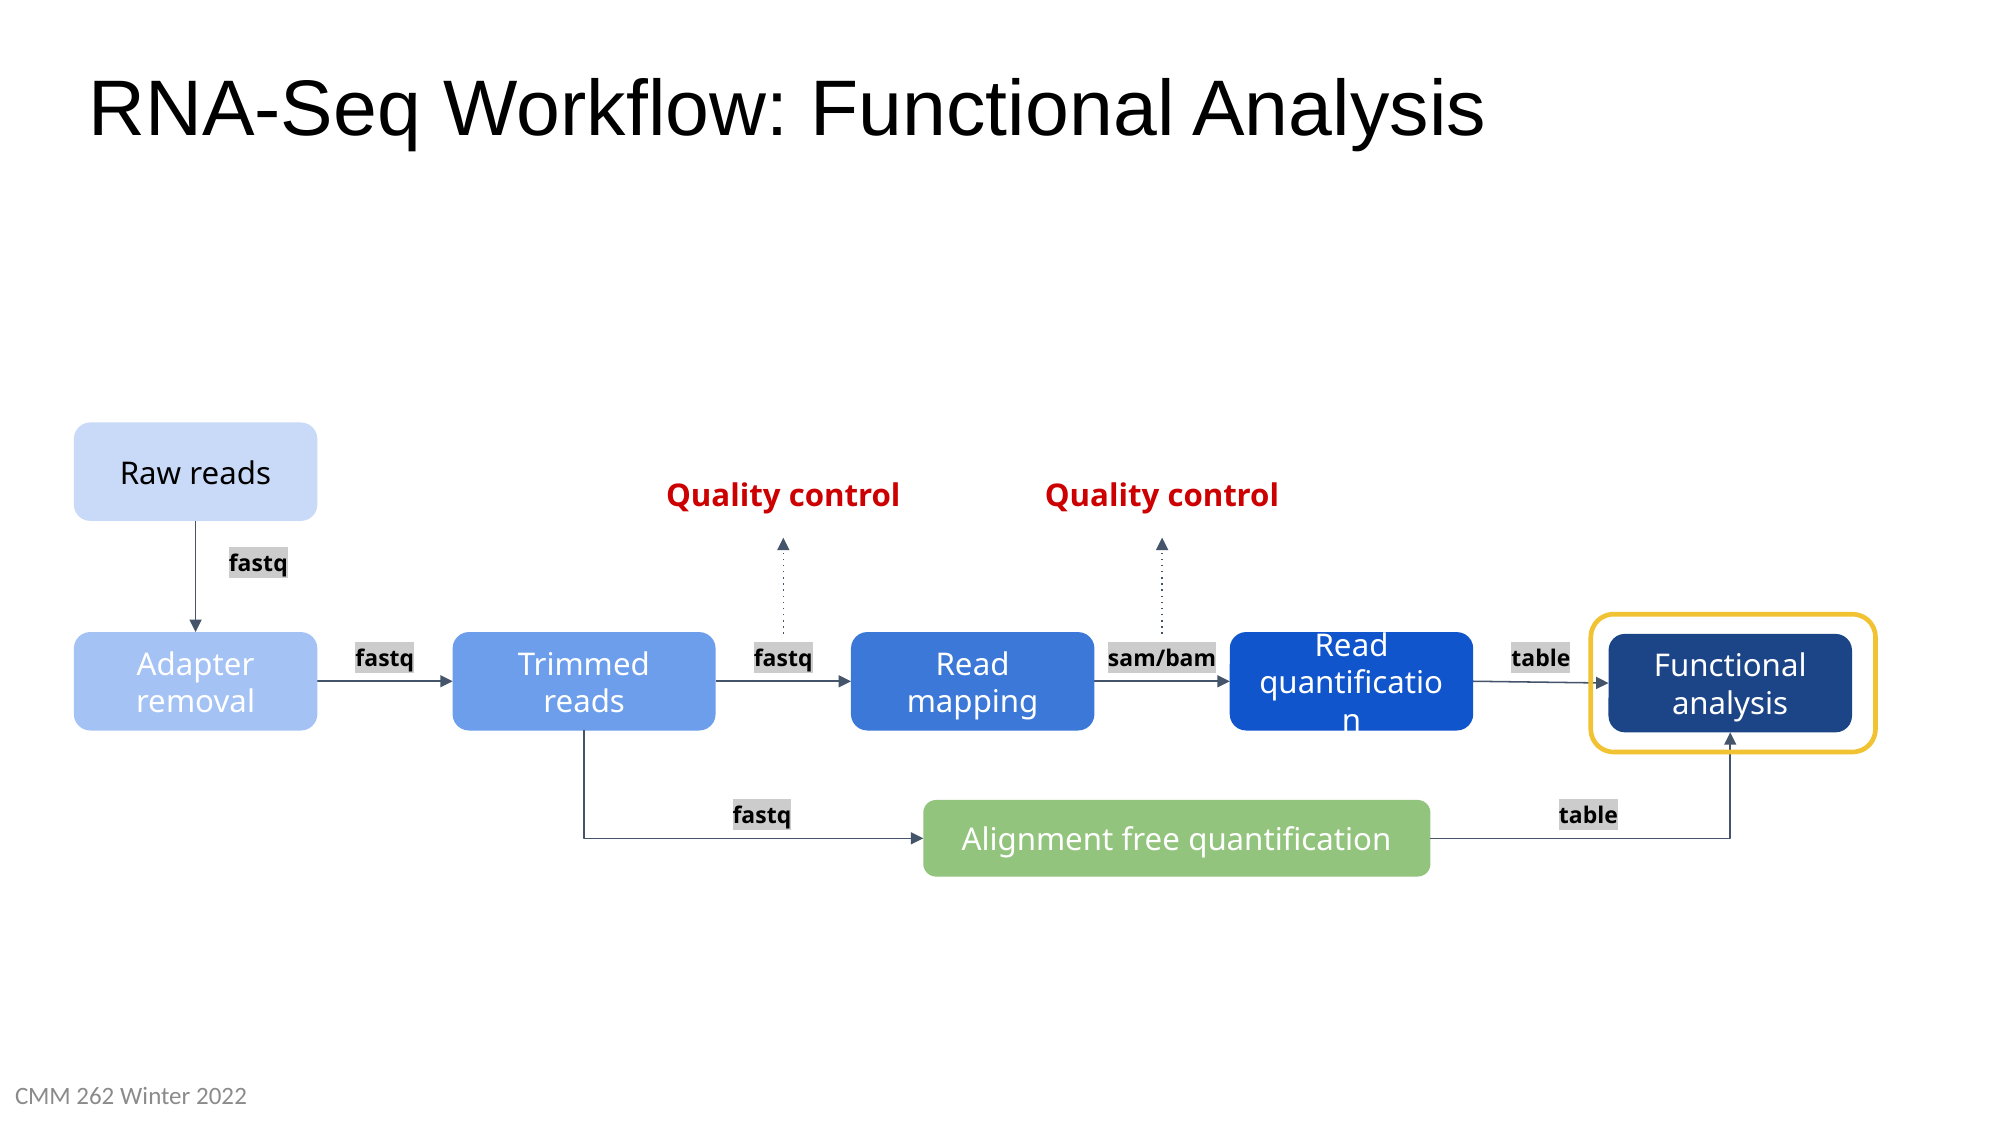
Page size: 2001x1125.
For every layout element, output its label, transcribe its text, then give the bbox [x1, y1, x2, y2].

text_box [584, 730, 1731, 877]
text_box [1591, 614, 1876, 753]
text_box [1474, 633, 1852, 733]
text_box Raw reads [73, 422, 318, 520]
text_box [637, 455, 1095, 731]
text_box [73, 520, 321, 731]
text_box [1095, 455, 1474, 731]
title RNA-Seq Workflow: Functional Analysis [68, 47, 1932, 173]
footer CMM 262 Winter 2022 [0, 1065, 675, 1125]
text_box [321, 632, 637, 731]
